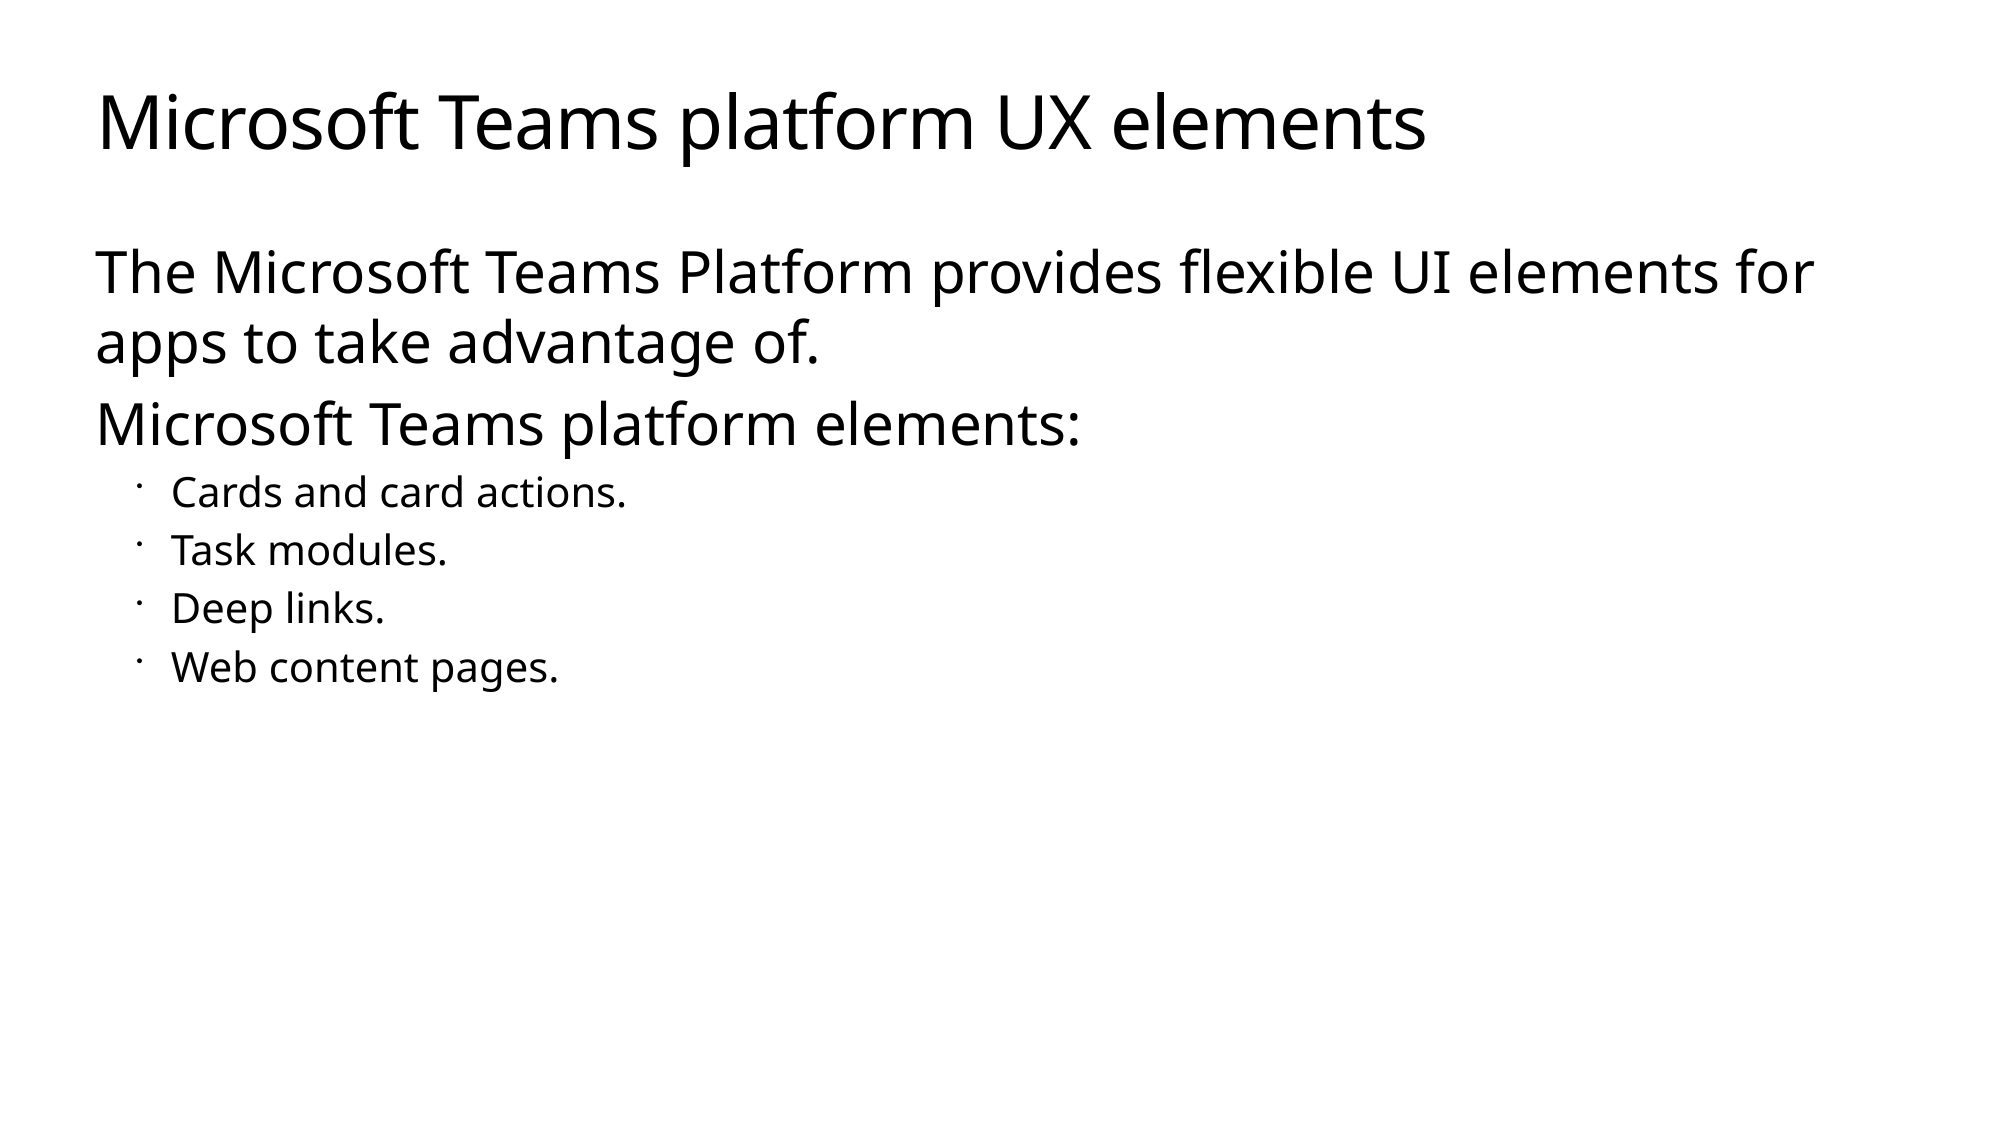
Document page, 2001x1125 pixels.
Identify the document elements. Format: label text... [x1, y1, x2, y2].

title Microsoft Teams platform UX elements [96, 75, 1960, 166]
list The Microsoft Teams Platform provides flexible UI elements for apps to take advantage of. Microsoft Teams platform elements: Cards and card actions. Task modules. Deep links. Web content pages. [95, 235, 1904, 765]
